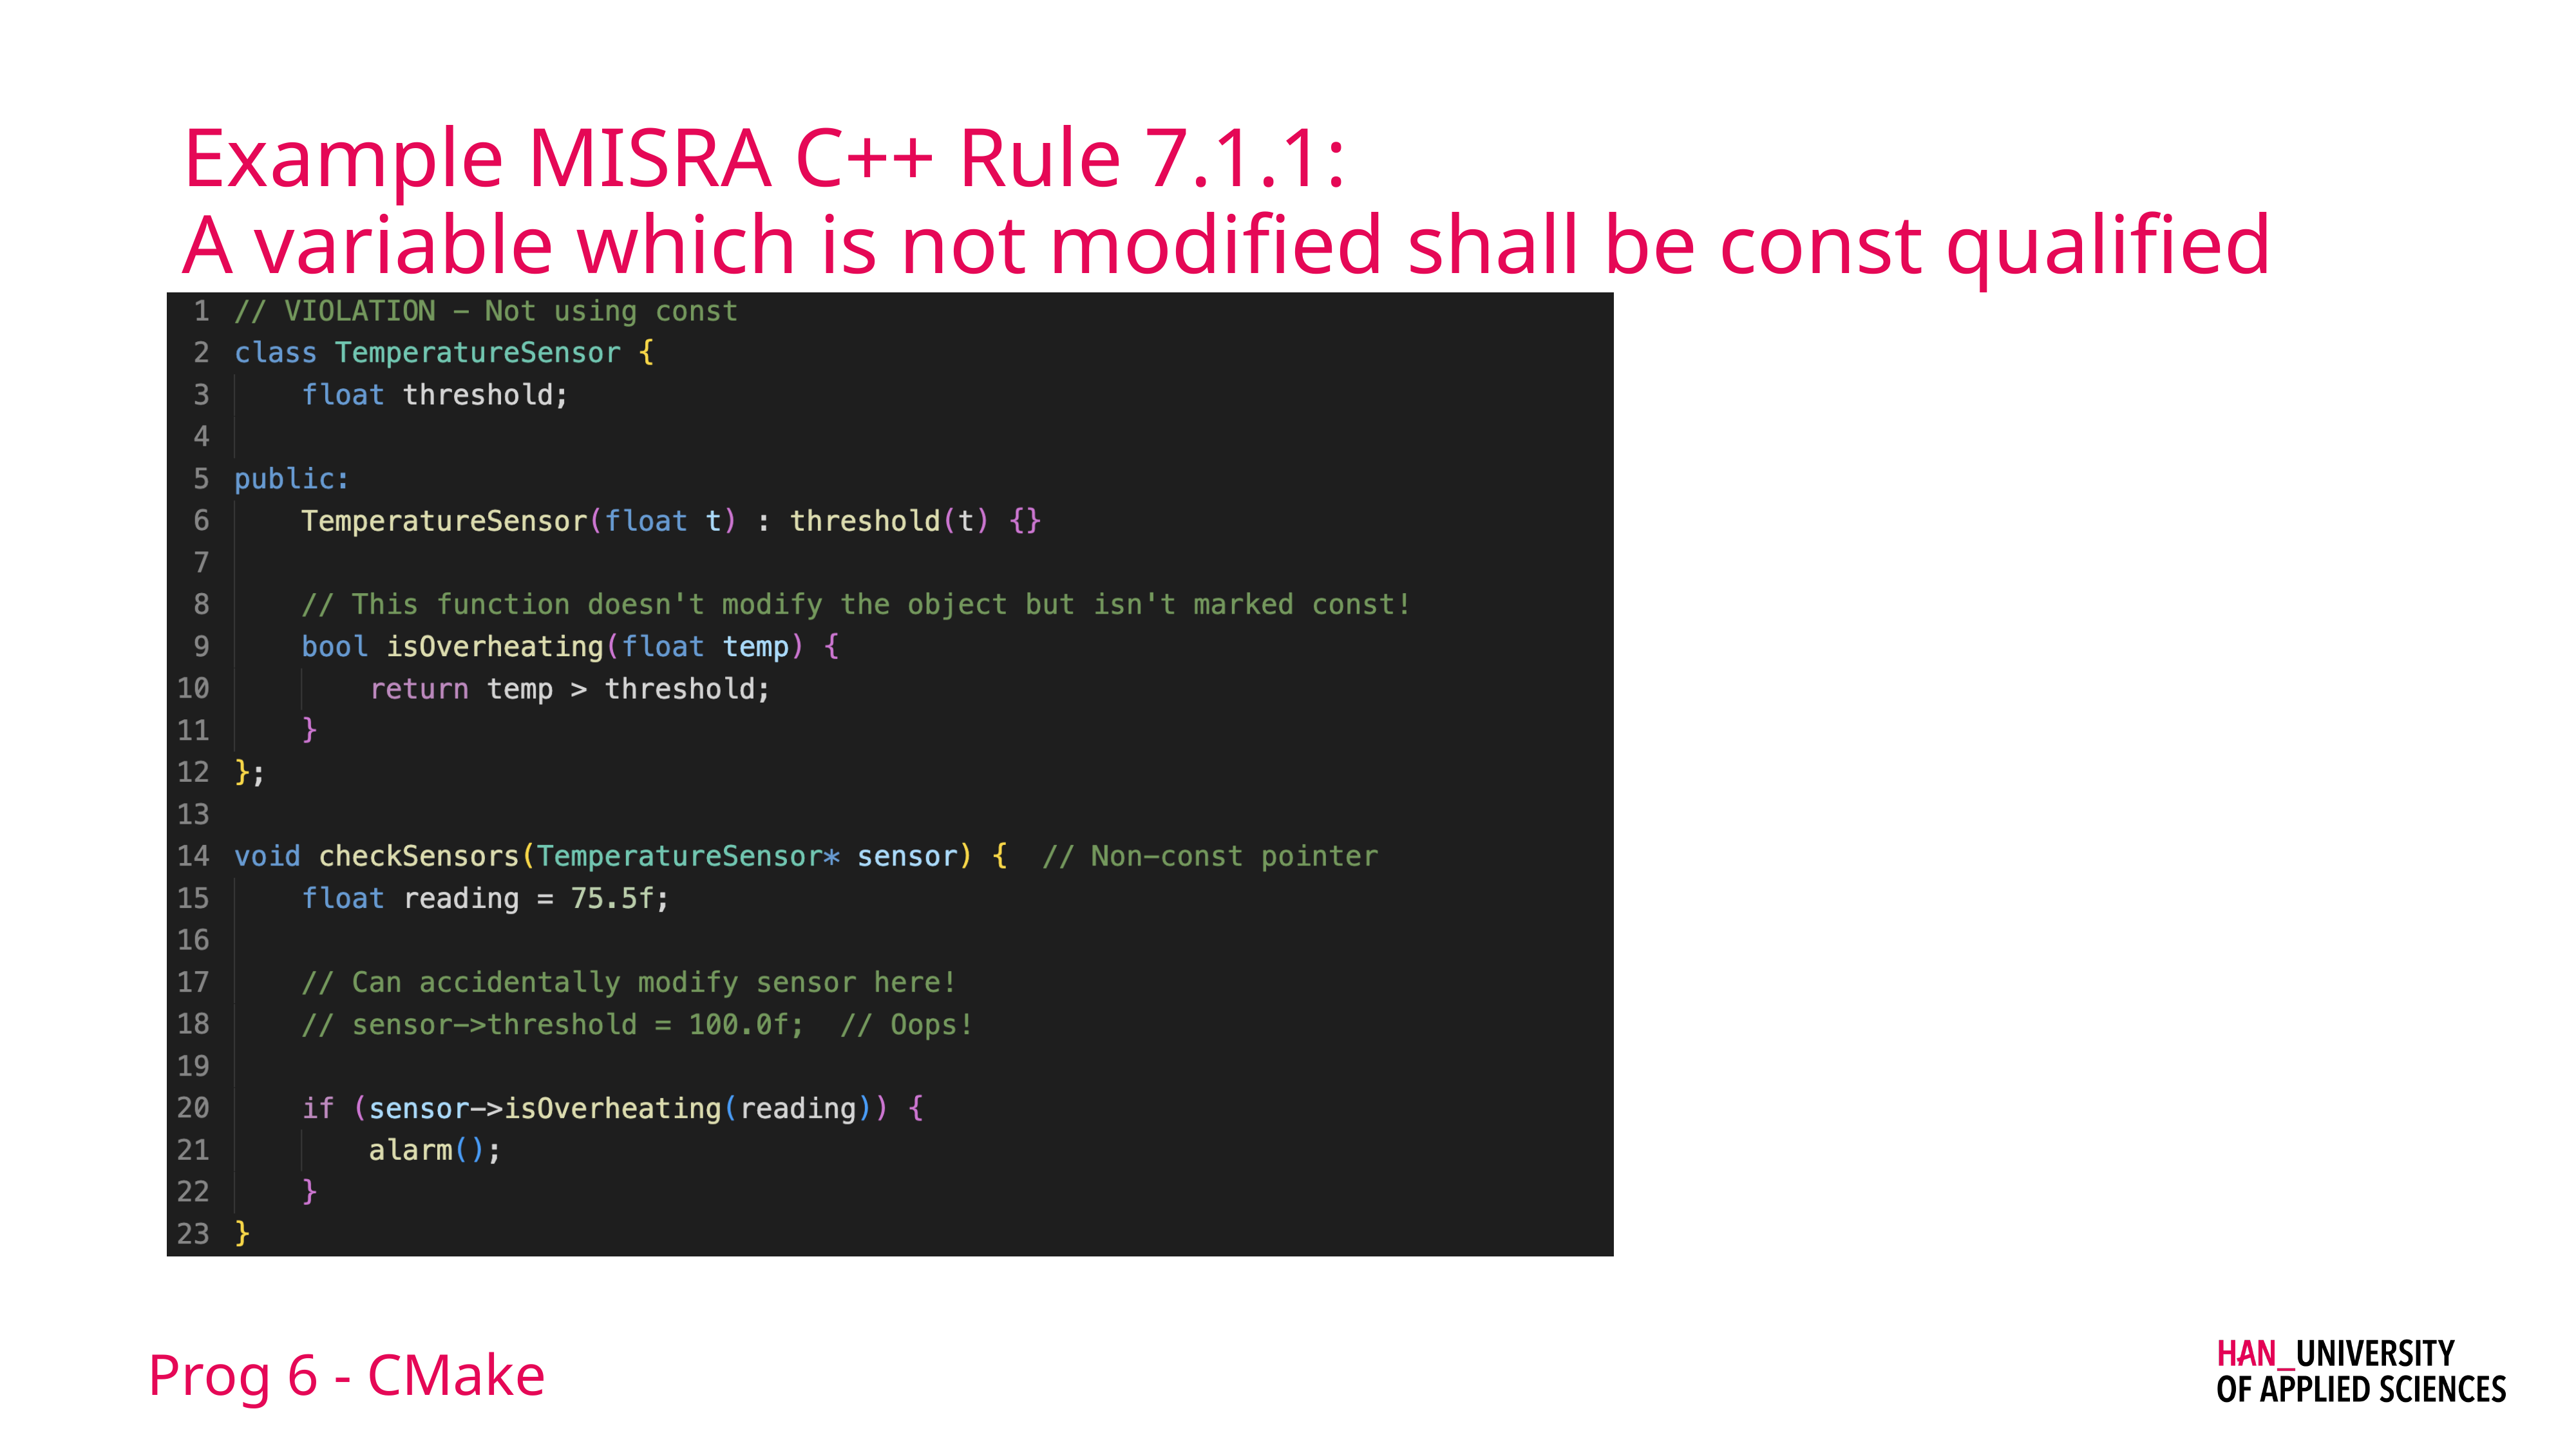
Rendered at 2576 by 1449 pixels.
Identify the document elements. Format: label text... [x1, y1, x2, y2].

picture [2209, 1313, 2540, 1449]
title Example MISRA C++ Rule 7.1.1: A variable which is not modified shall be const qualified [176, 77, 2400, 296]
picture [167, 292, 1614, 1256]
